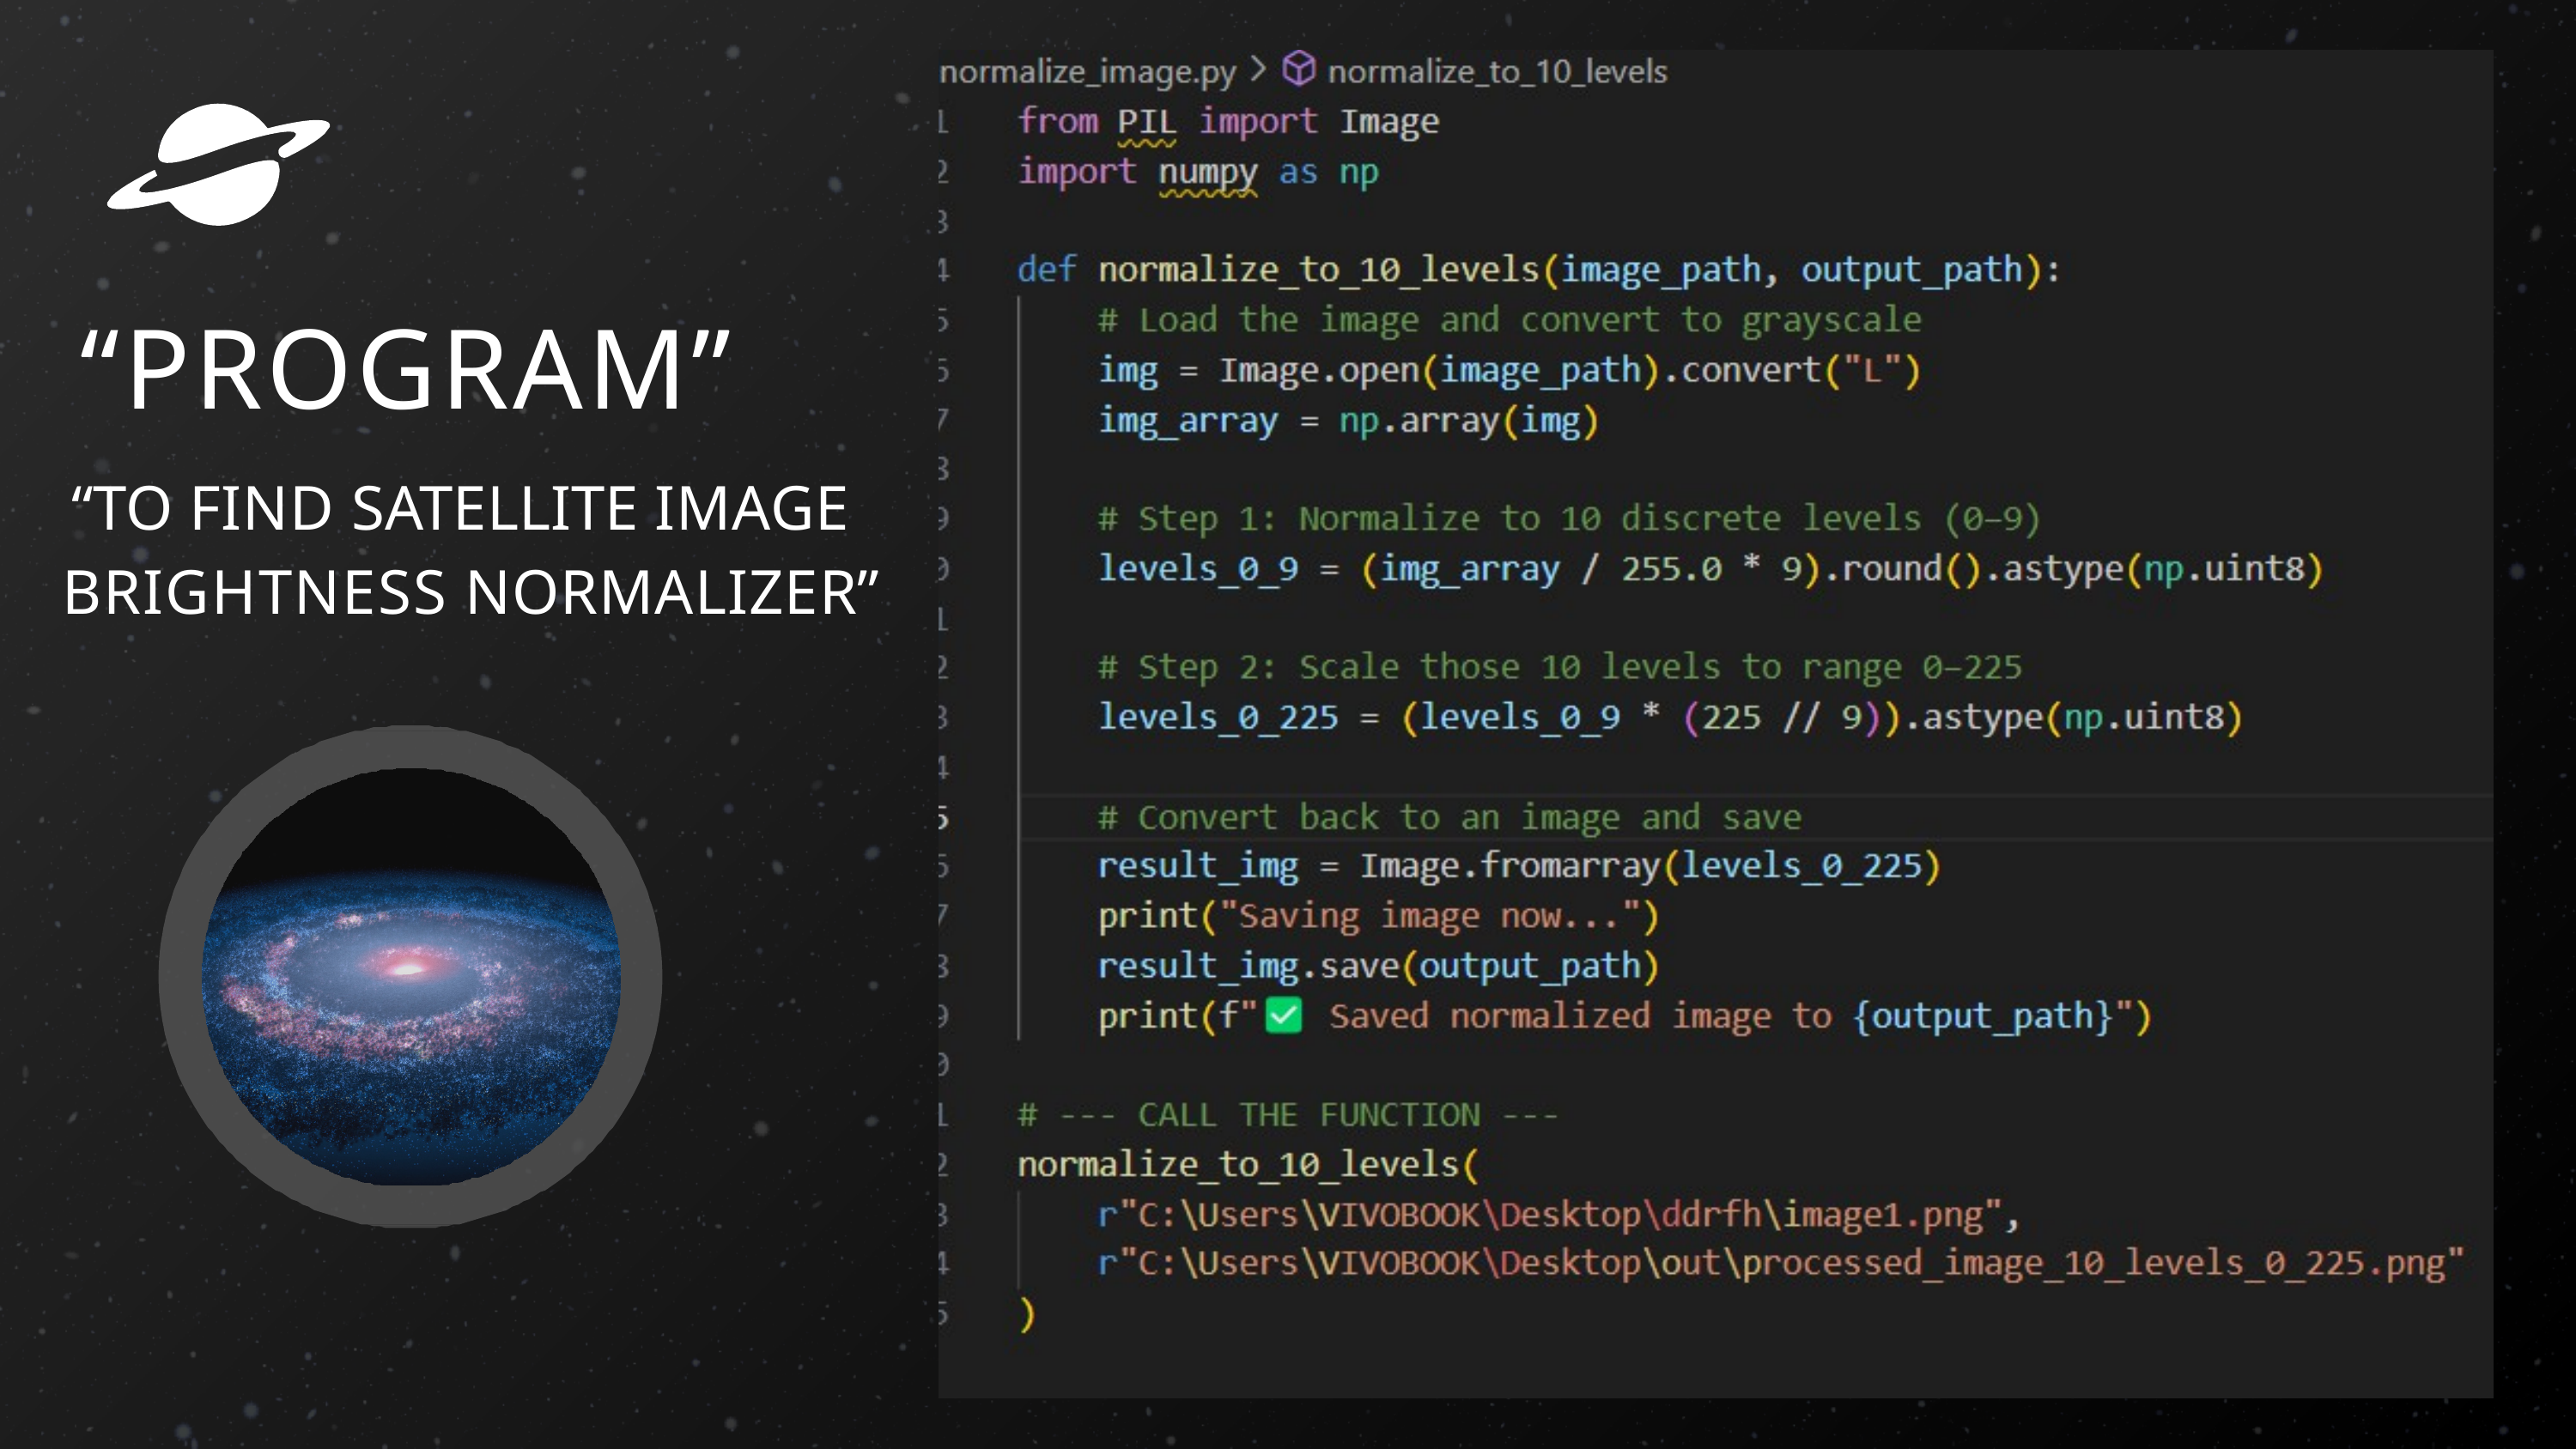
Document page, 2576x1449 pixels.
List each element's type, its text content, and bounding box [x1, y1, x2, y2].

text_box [158, 724, 663, 1228]
title “PROGRAM” [78, 296, 743, 457]
text_box “TO FIND SATELLITE IMAGE BRIGHTNESS NORMALIZER” [60, 457, 884, 627]
picture [0, 0, 2576, 1449]
